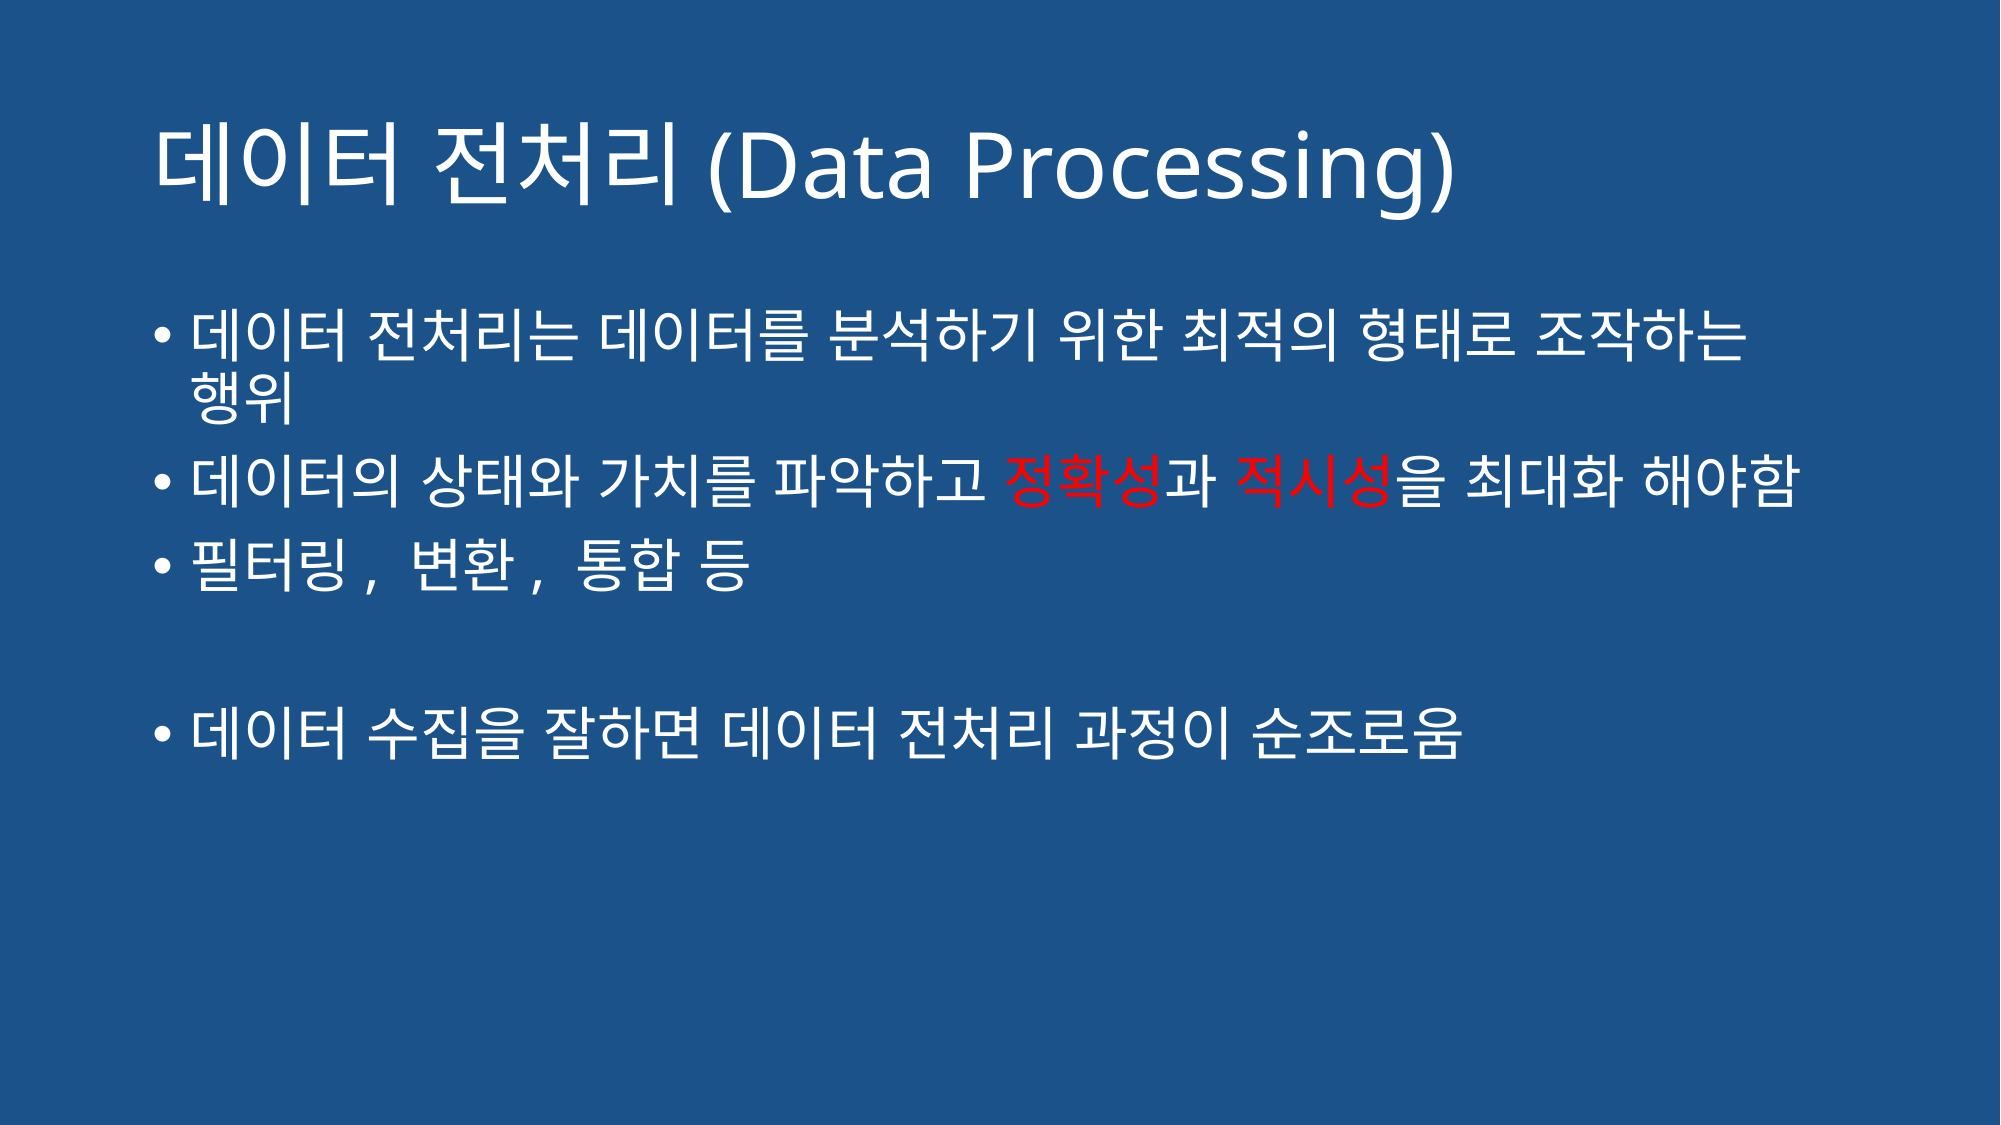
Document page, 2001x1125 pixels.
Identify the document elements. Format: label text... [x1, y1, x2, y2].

list 데이터 전처리는 데이터를 분석하기 위한 최적의 형태로 조작하는 행위 데이터의 상태와 가치를 파악하고 정확성과 적시성을 최대화 해야함 필터링, 변환, 통합 등 데이터 수집을 잘하면 데이터 전처리 과정이 순조로움 [137, 299, 1863, 1014]
title 데이터 전처리(Data Processing) [137, 59, 1863, 278]
